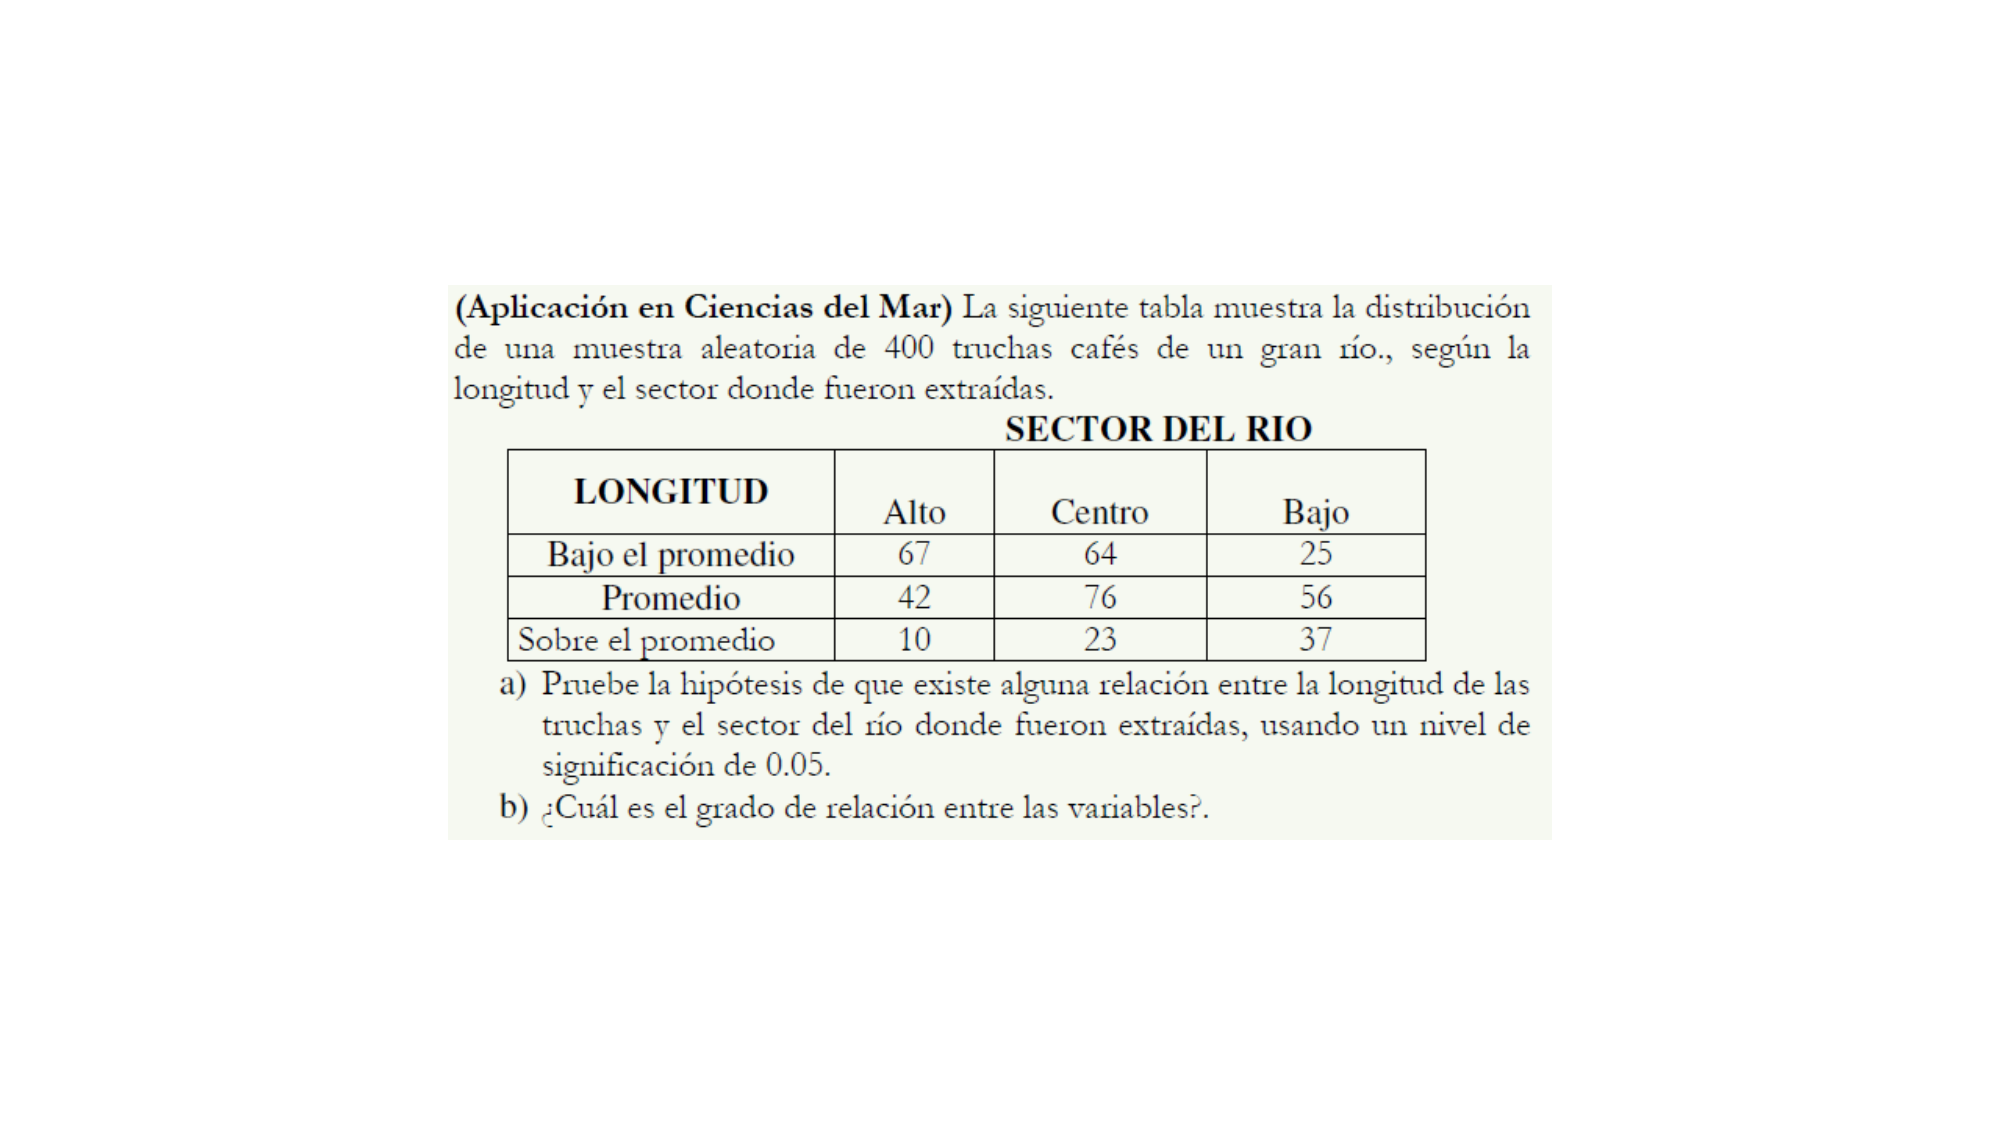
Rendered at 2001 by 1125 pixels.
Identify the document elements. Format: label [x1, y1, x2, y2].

picture [448, 285, 1552, 840]
